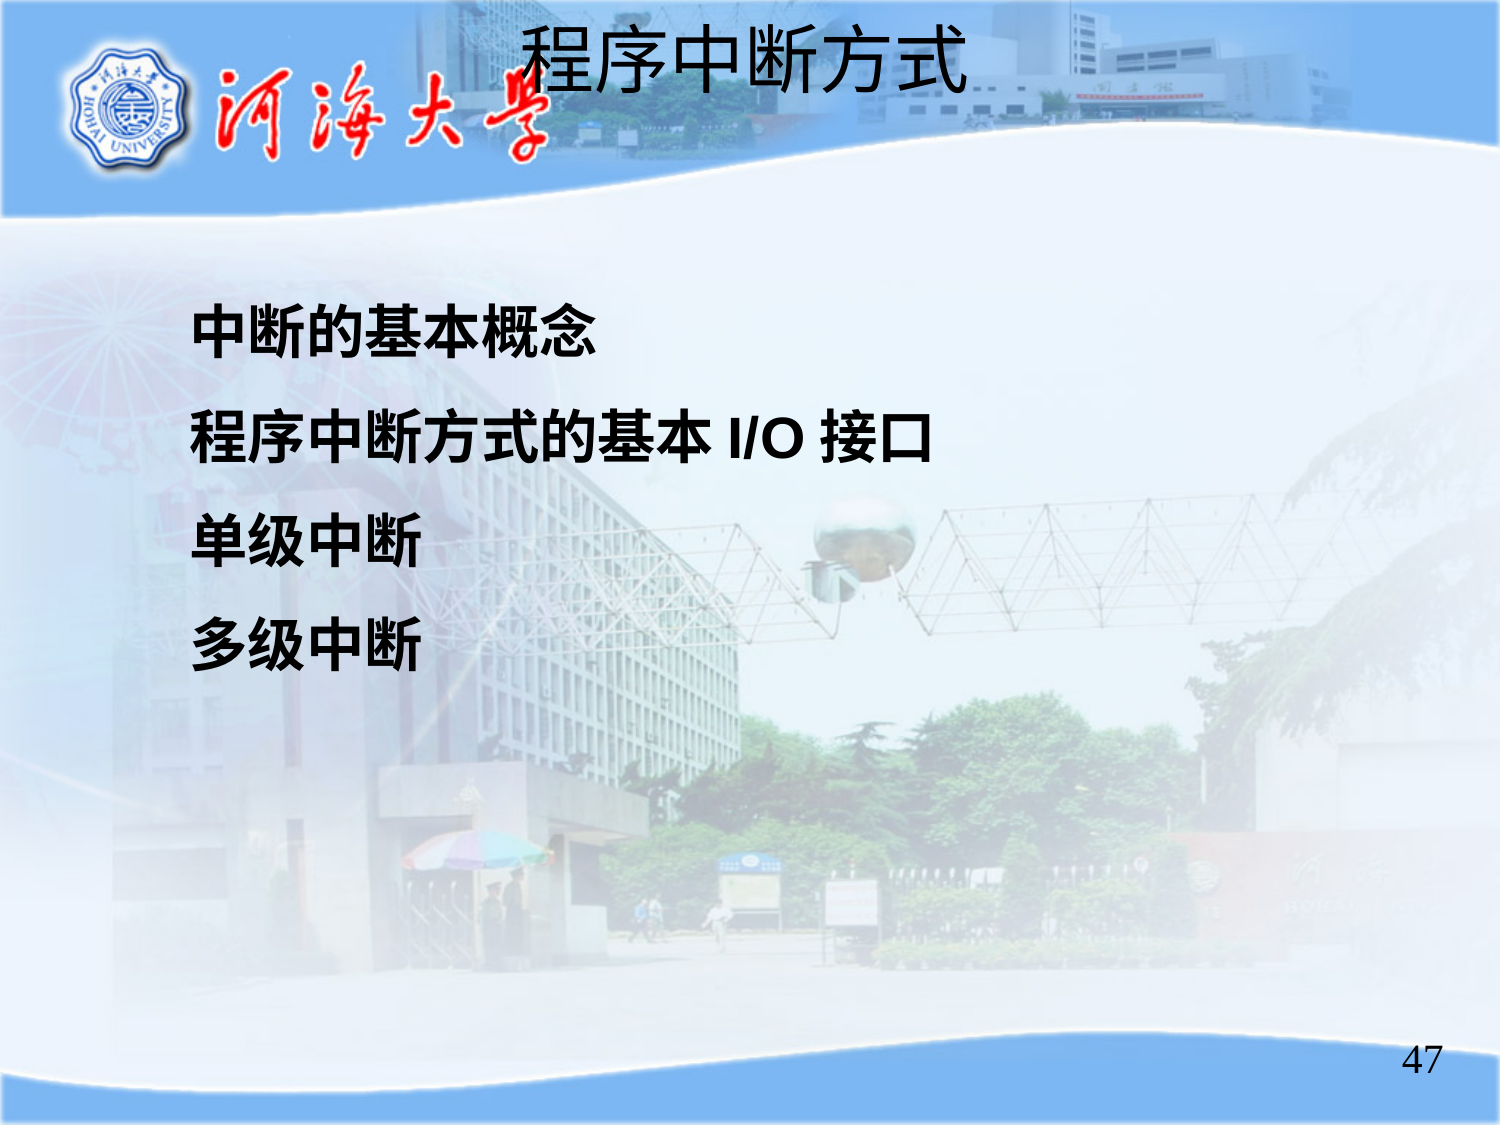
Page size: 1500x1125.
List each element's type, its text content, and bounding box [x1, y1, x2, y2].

text_box 中断的基本概念 程序中断方式的基本I/O接口 单级中断 多级中断 [24, 149, 1425, 686]
picture [0, 0, 1500, 1125]
text_box 程序中断方式 [504, 5, 985, 110]
slide_number 47 [1108, 1024, 1460, 1103]
